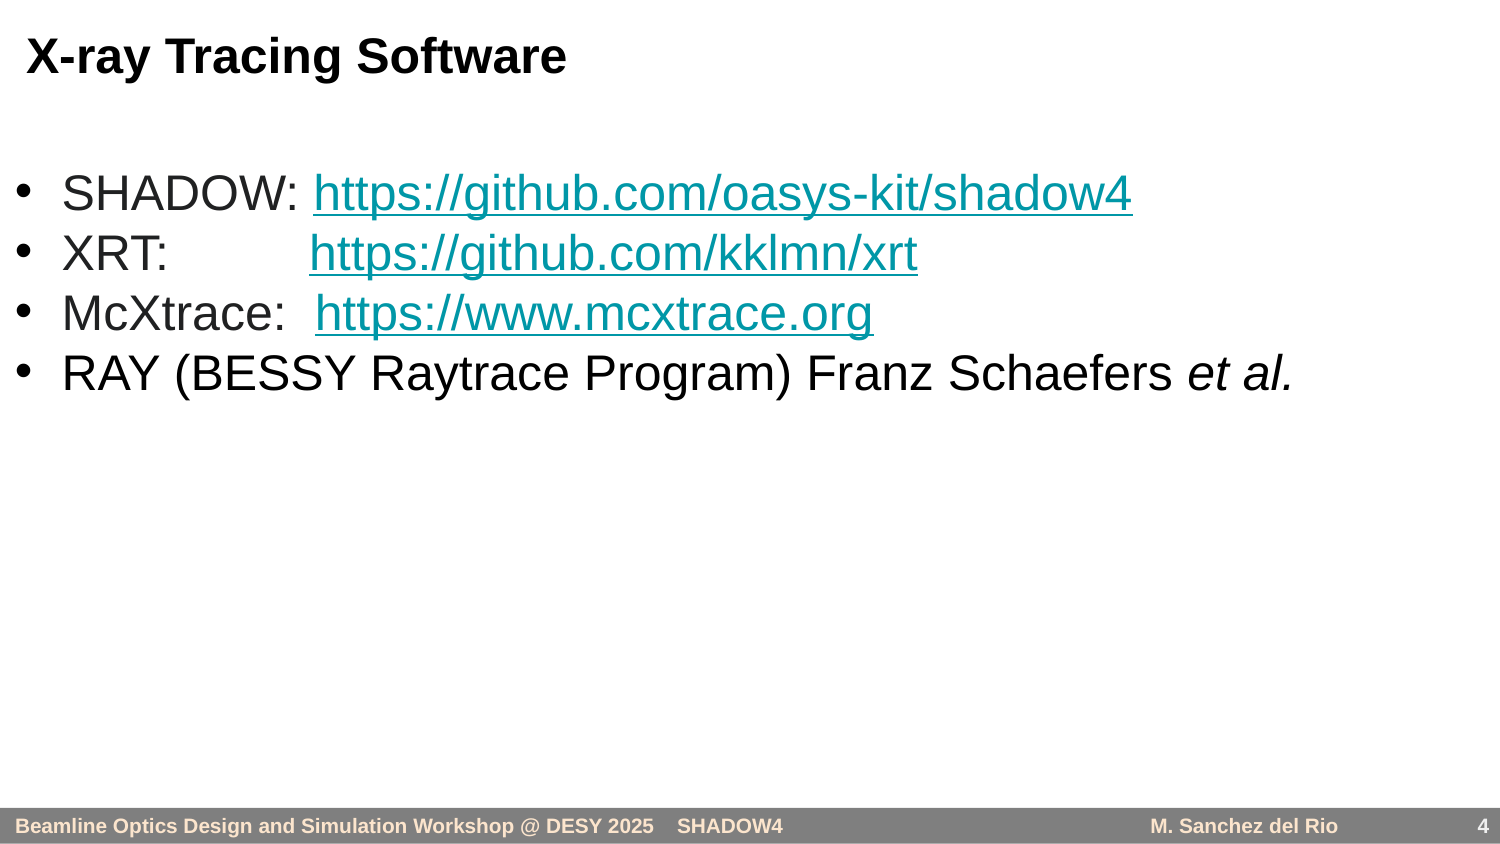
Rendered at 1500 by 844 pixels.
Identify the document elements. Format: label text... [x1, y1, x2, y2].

title X-ray Tracing Software [11, 0, 1480, 139]
text_box SHADOW: https://github.com/oasys-kit/shadow4 XRT: https://github.com/kklmn/xrt McXtrace: https://www.mcxtrace.org RAY (BESSY Raytrace Program) Franz Schaefers et al. [0, 98, 1432, 463]
slide_number 4 [1390, 805, 1500, 844]
